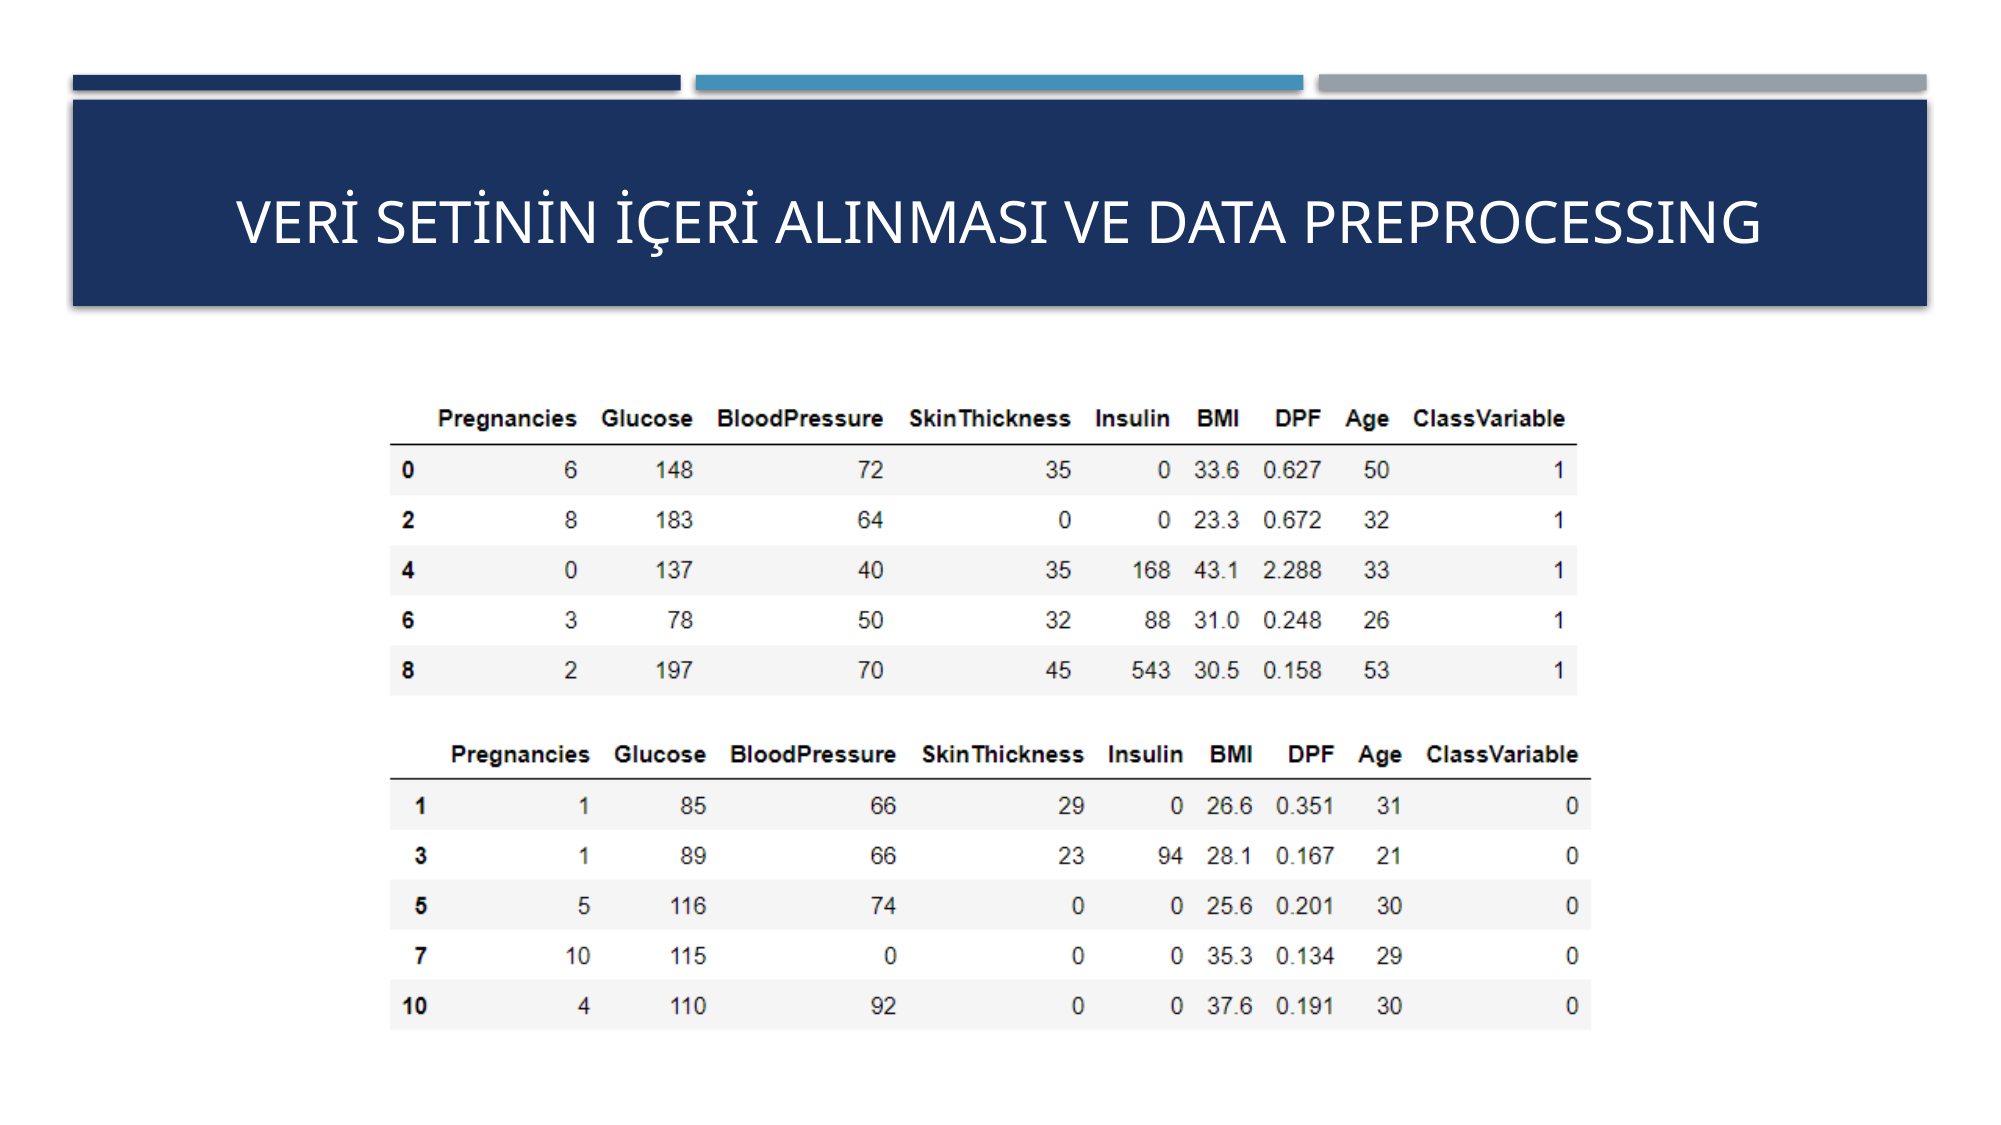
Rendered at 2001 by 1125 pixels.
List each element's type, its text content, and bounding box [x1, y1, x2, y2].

picture [381, 373, 1619, 1042]
title Veri setinin içeri alınması ve data preprocessıng [95, 119, 1905, 333]
